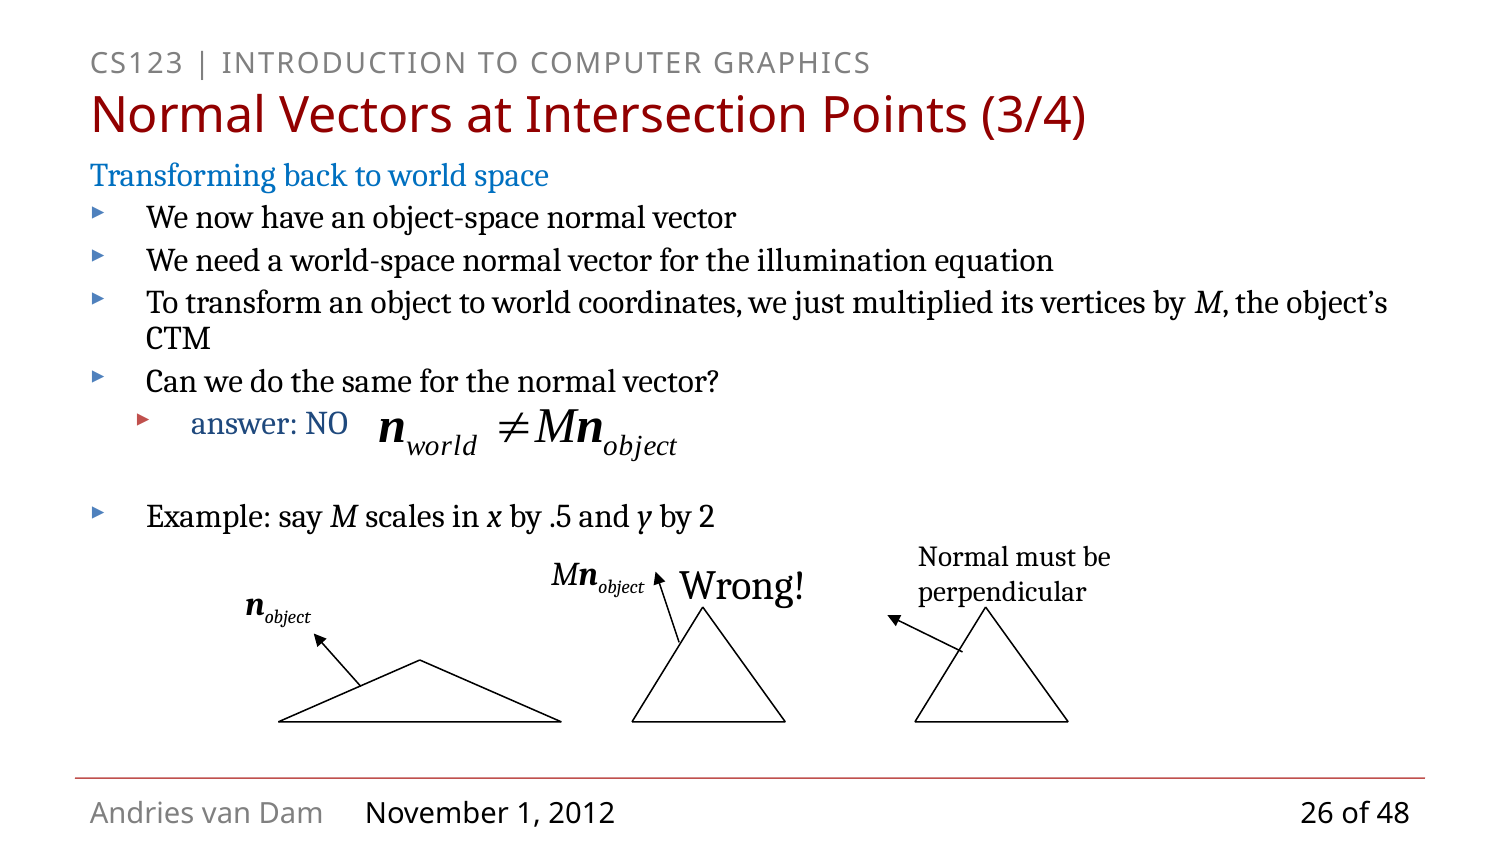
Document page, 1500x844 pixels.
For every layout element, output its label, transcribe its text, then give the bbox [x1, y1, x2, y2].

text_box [224, 529, 1163, 723]
slide_number 26 of 48 [1224, 787, 1425, 827]
list Transforming back to world space We now have an object-space normal vector We need a world-space normal vector for the illumination equation To transform an object to world coordinates, we just multiplied its vertices by M, the object’s CTM Can we do the same for the normal vector? answer: NO Example: say M scales in x by .5 and y by 2 [75, 150, 1425, 779]
title Normal Vectors at Intersection Points (3/4) [75, 75, 1425, 150]
footer November 1, 2012 [350, 787, 1213, 827]
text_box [370, 392, 684, 473]
